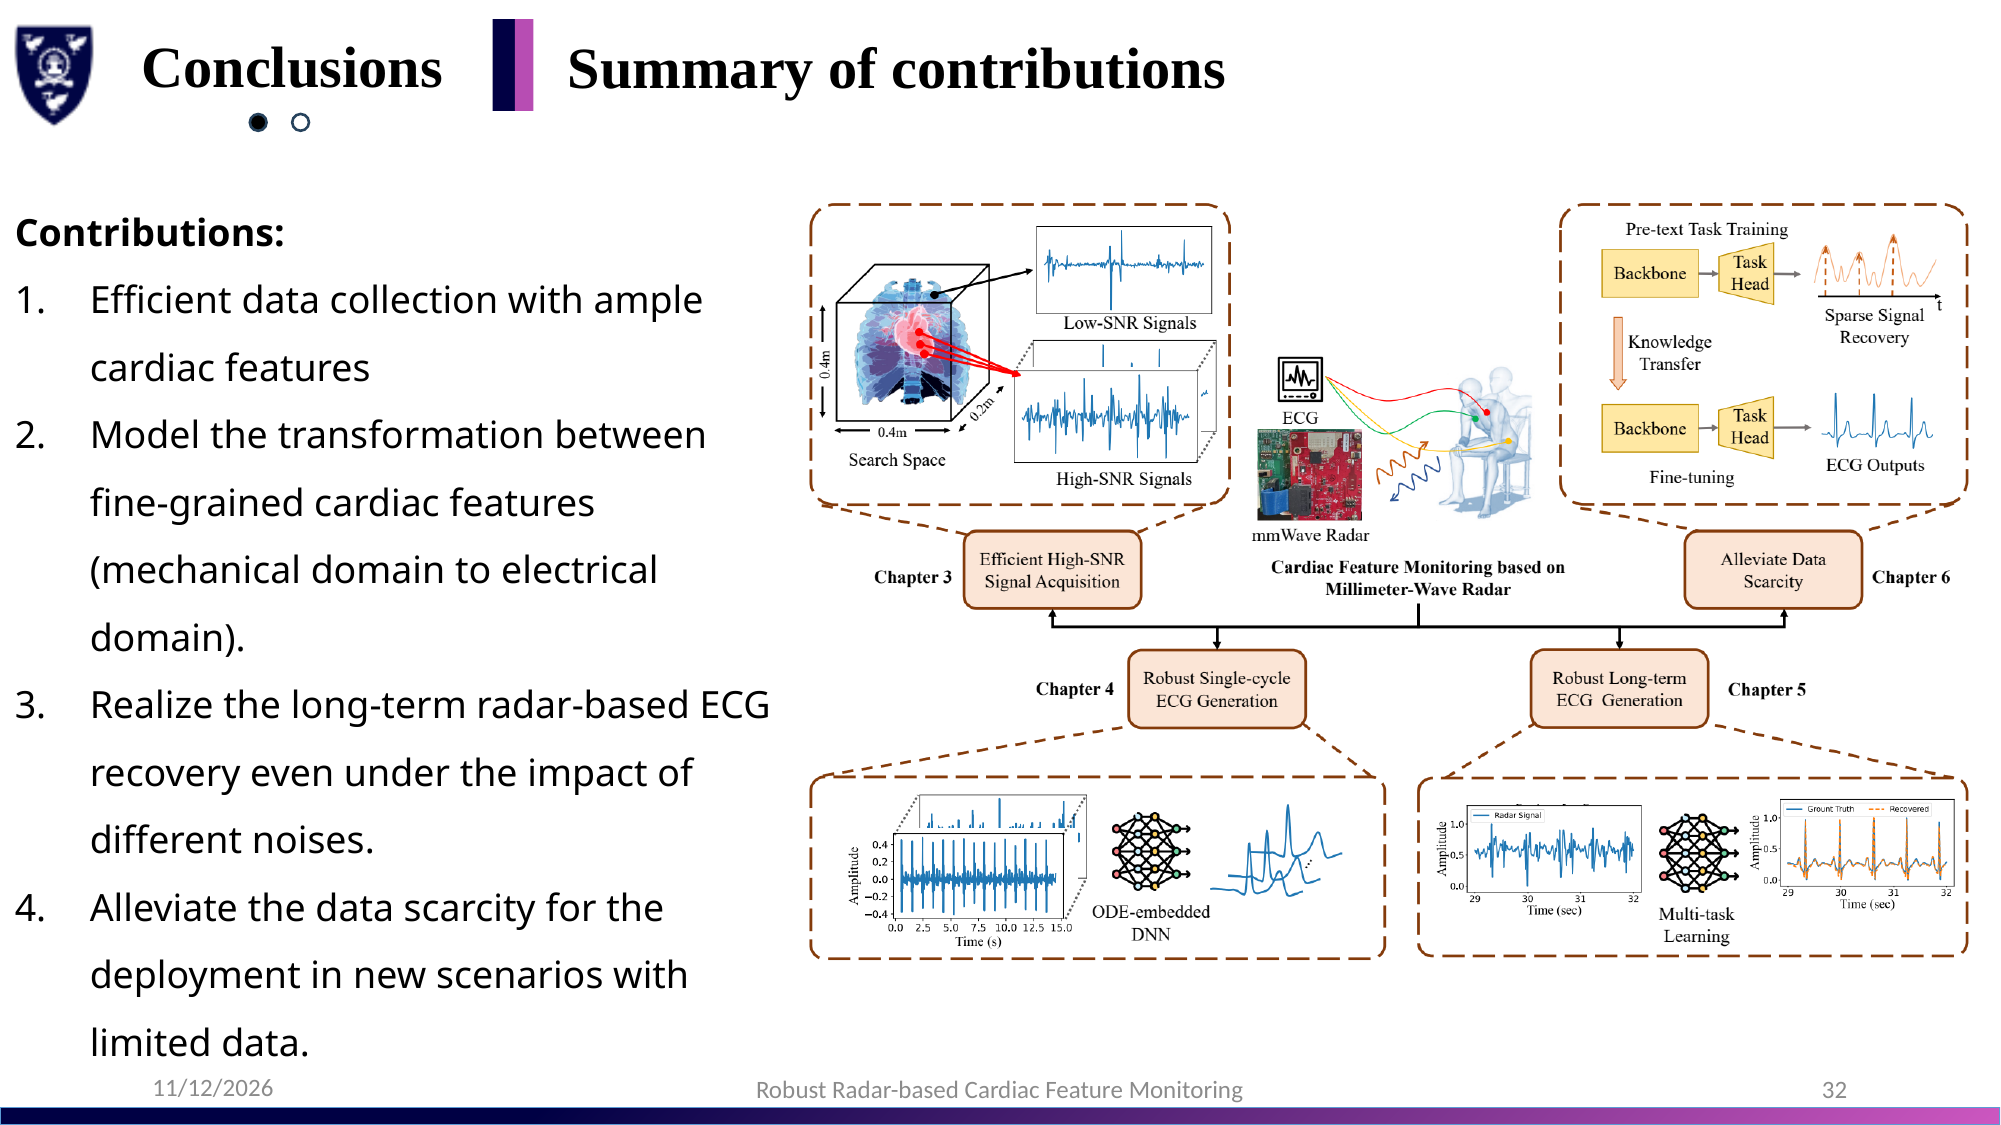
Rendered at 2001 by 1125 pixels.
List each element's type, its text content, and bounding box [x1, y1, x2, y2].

slide_number 32 [1412, 1058, 1863, 1107]
text_box Contributions: Efficient data collection with ample cardiac features Model the transformation between fine-grained cardiac features (mechanical domain to electrical domain). Realize the long-term radar-based ECG recovery even under the impact of different noises. Alleviate the data scarcity for the deployment in new scenarios with limited data. [0, 179, 804, 1072]
footer Robust Radar-based Cardiac Feature Monitoring [662, 1058, 1338, 1107]
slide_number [137, 1072, 588, 1107]
picture [0, 14, 104, 133]
text_box [514, 18, 534, 112]
text_box Summary of contributions [552, 23, 2000, 106]
text_box Conclusions [104, 23, 486, 106]
picture [803, 202, 1976, 962]
text_box [492, 18, 514, 112]
text_box [0, 1107, 2000, 1125]
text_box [249, 114, 309, 131]
